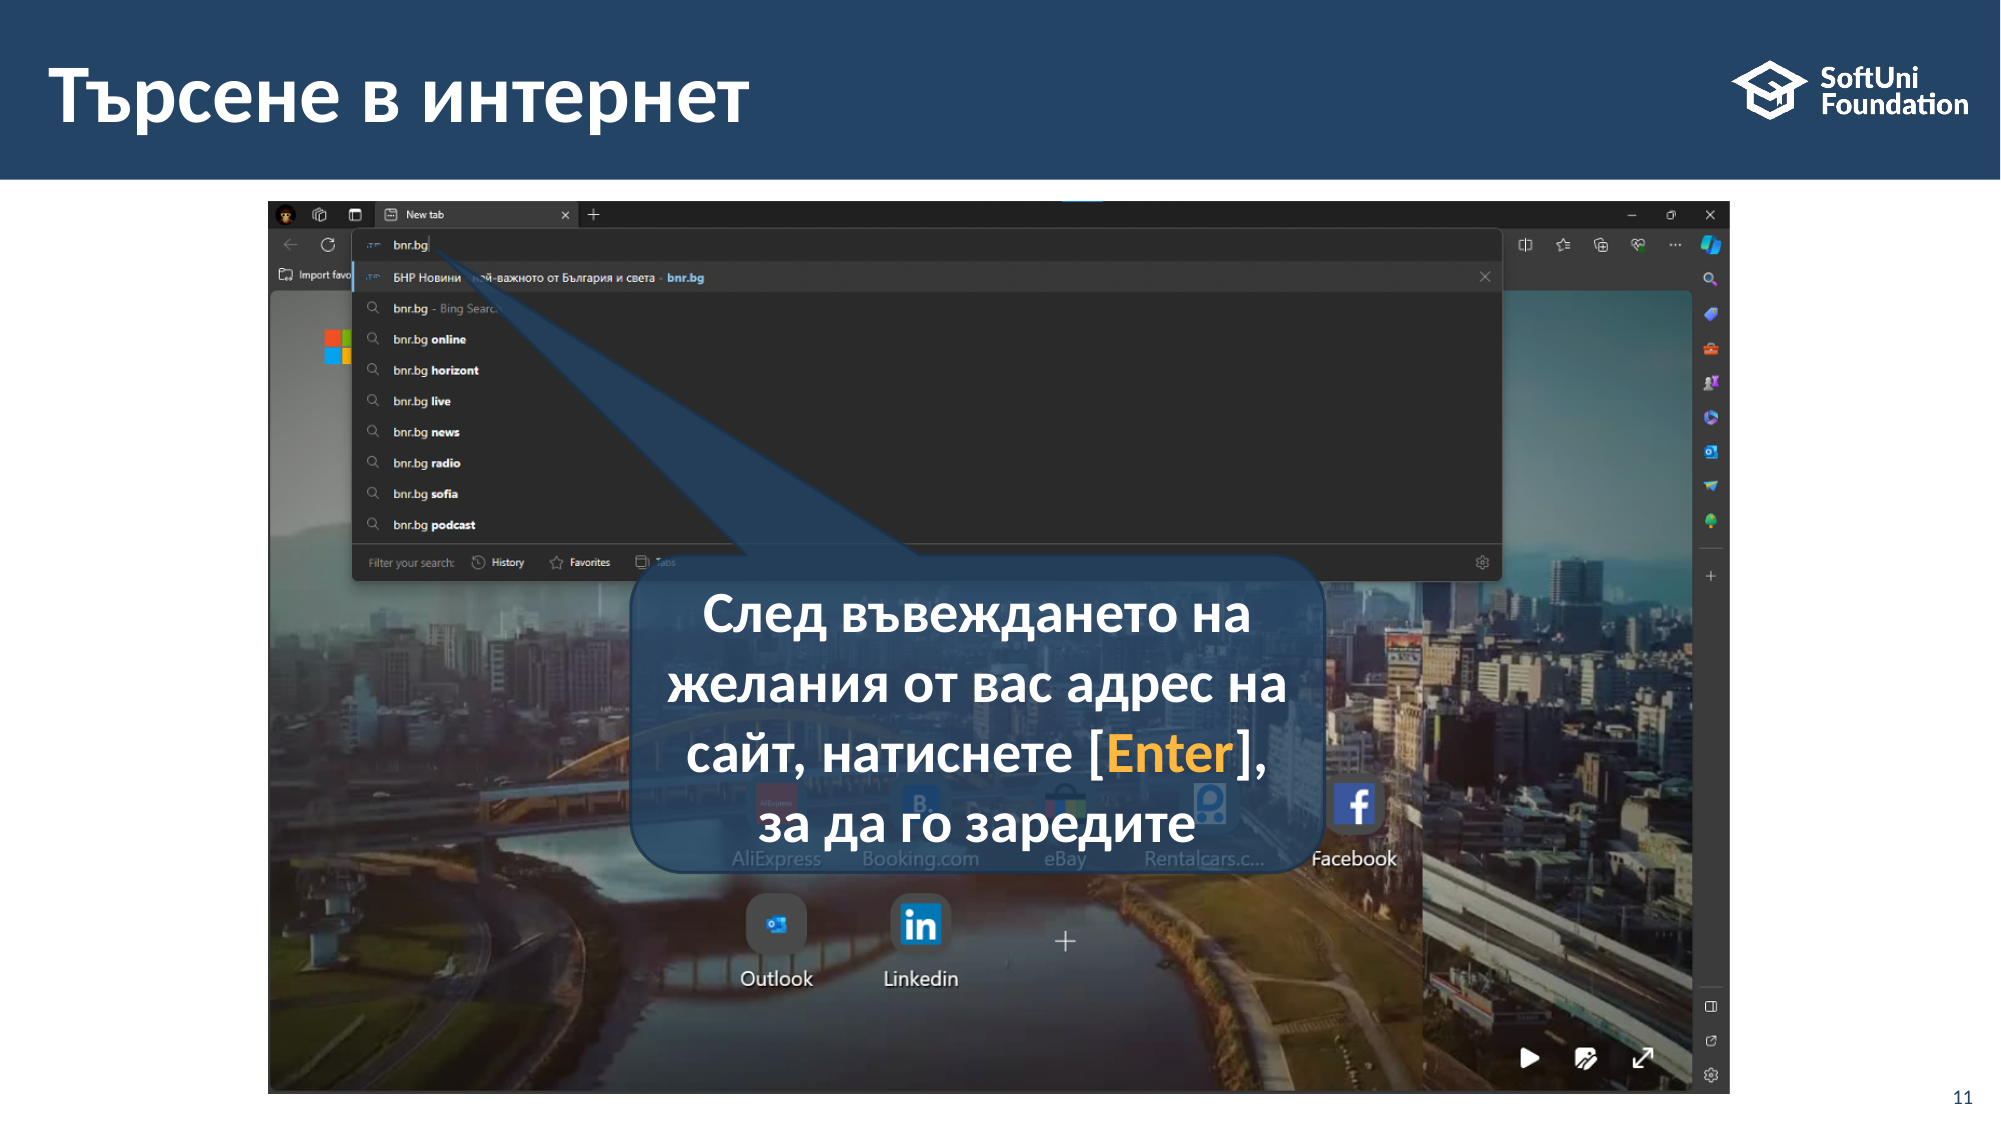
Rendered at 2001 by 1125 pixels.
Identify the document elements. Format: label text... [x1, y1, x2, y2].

title Търсене в интернет [31, 16, 1716, 162]
picture [1731, 60, 1968, 120]
picture [267, 200, 1733, 1094]
slide_number 11 [1927, 1067, 1989, 1117]
